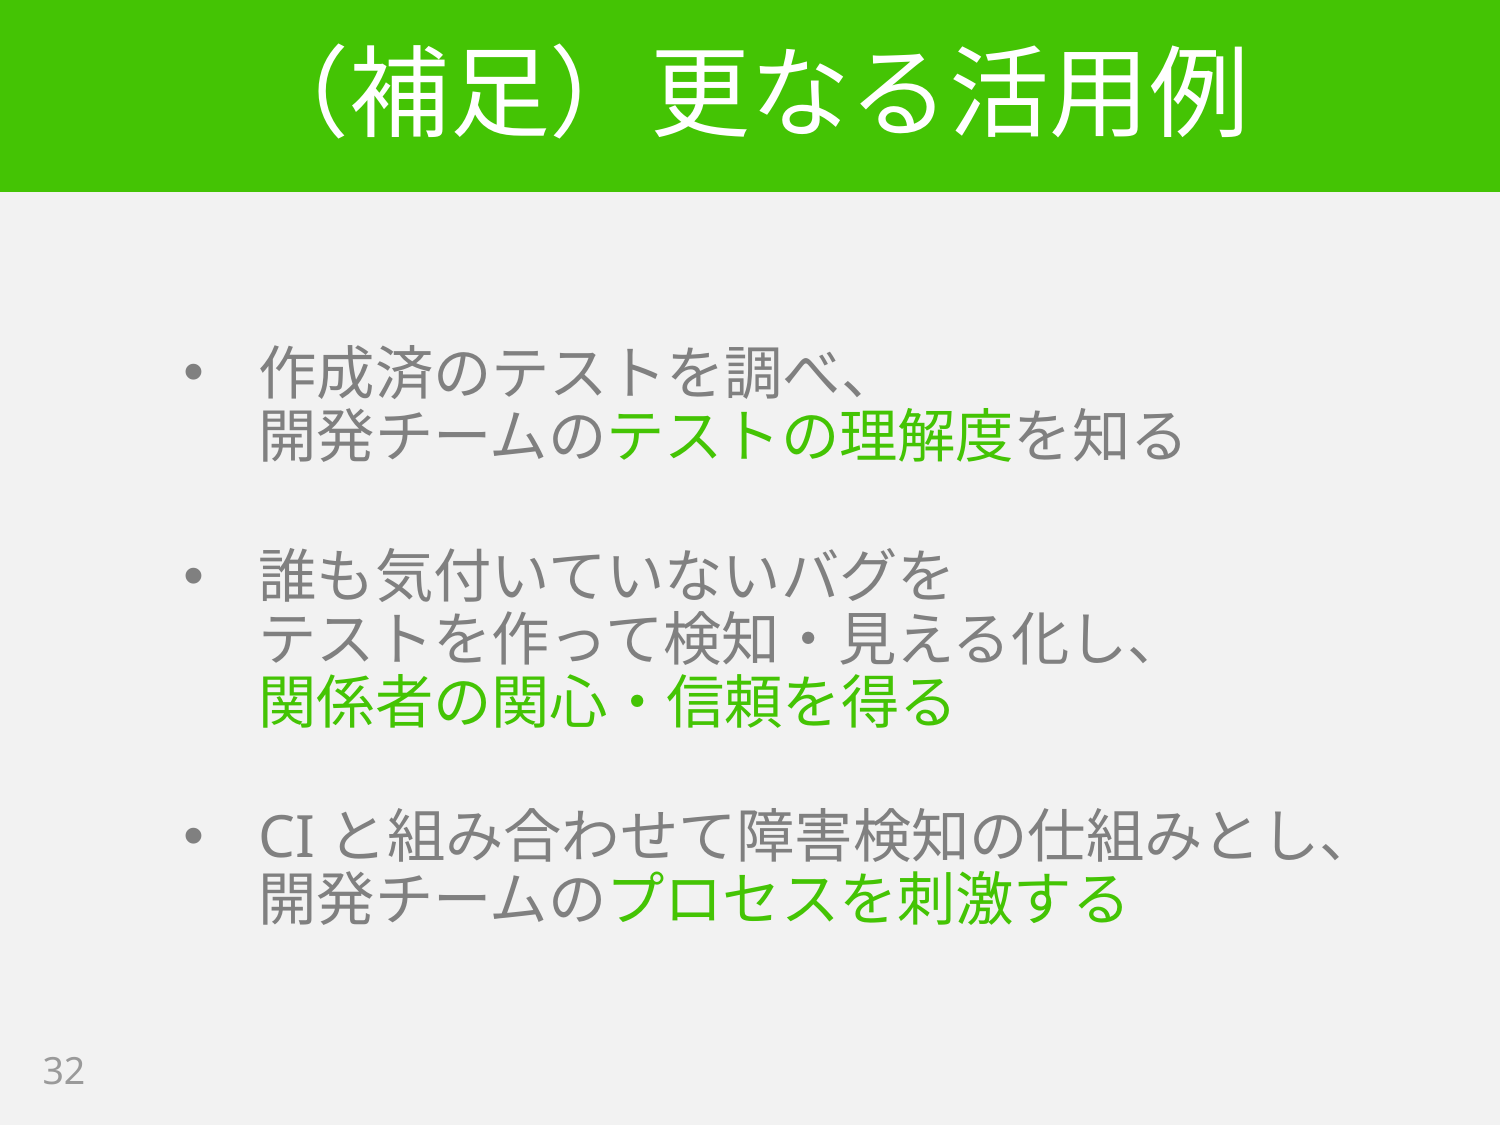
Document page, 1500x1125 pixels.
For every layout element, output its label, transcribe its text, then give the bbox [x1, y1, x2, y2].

slide_number 32 [27, 1042, 146, 1102]
title （補足）更なる活用例 [0, 53, 1500, 140]
list 作成済のテストを調べ、 開発チームのテストの理解度を知る 誰も気付いていないバグを テストを作って検知・見える化し、 関係者の関心・信頼を得る CIと組み合わせて障害検知の仕組みとし、開発チームのプロセスを刺激する [103, 277, 1397, 1000]
